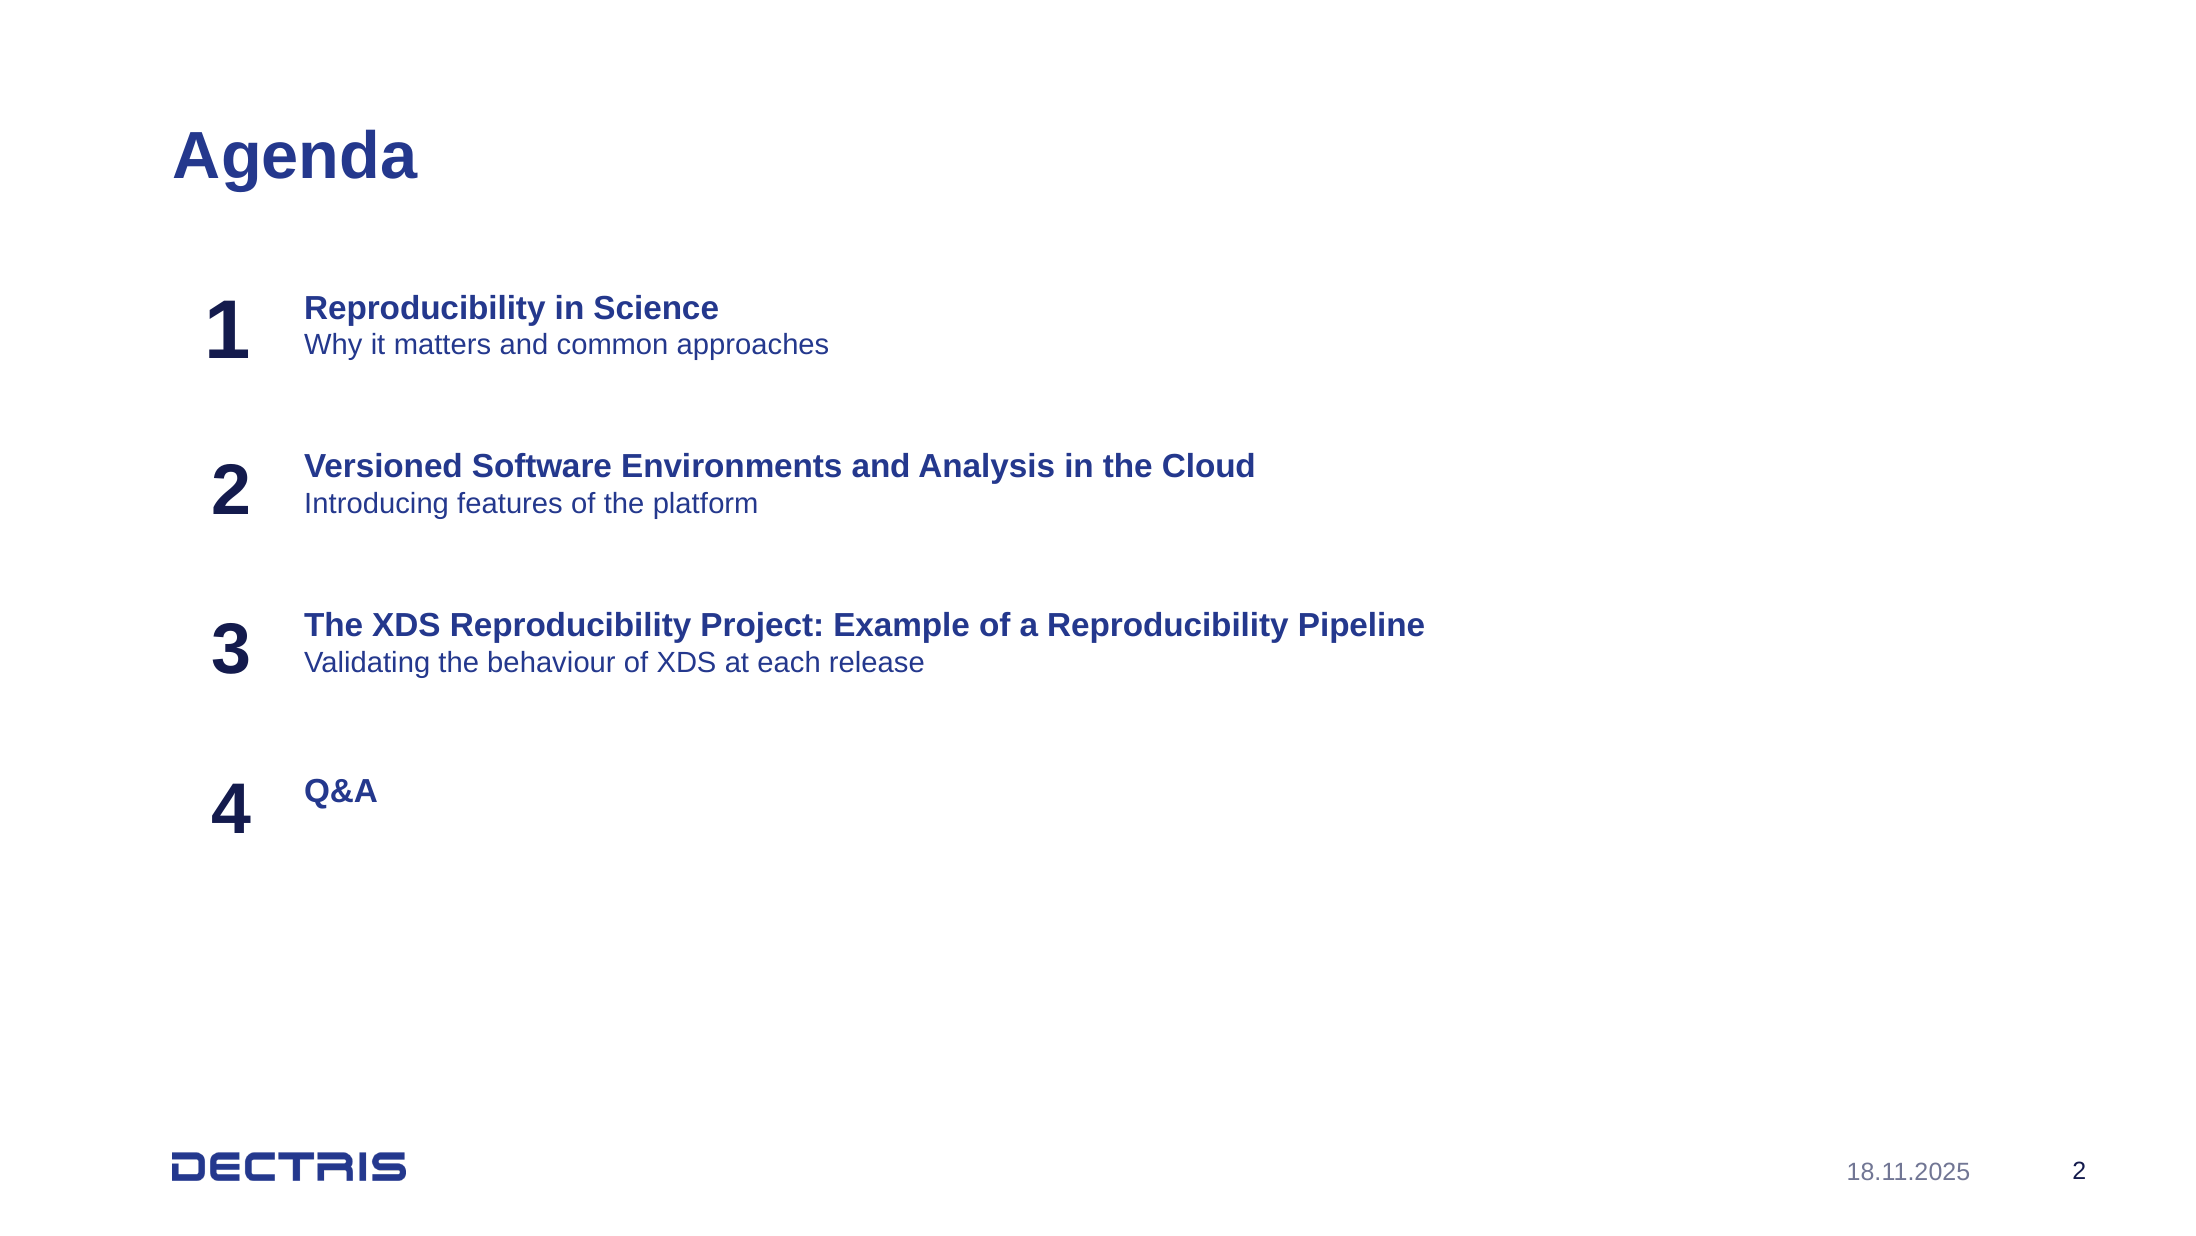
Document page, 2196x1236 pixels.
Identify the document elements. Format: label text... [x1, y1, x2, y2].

list The XDS Reproducibility Project: Example of a Reproducibility Pipeline Validating the behaviour of XDS at each release [1184, 595, 1469, 1236]
text_box 1 [147, 267, 266, 383]
list Versioned Software Environments and Analysis in the Cloud Introducing features of the platform [1184, 436, 1418, 595]
text_box 3 [147, 594, 266, 696]
text_box 2 [147, 435, 266, 537]
list Q&A [304, 996, 1184, 1236]
title Agenda [172, 111, 2098, 319]
slide_number ‹#› [2048, 1147, 2111, 1236]
picture [172, 1152, 304, 1181]
list Reproducibility in Science Why it matters and common approaches [304, 278, 1184, 996]
text_box 4 [147, 754, 266, 856]
